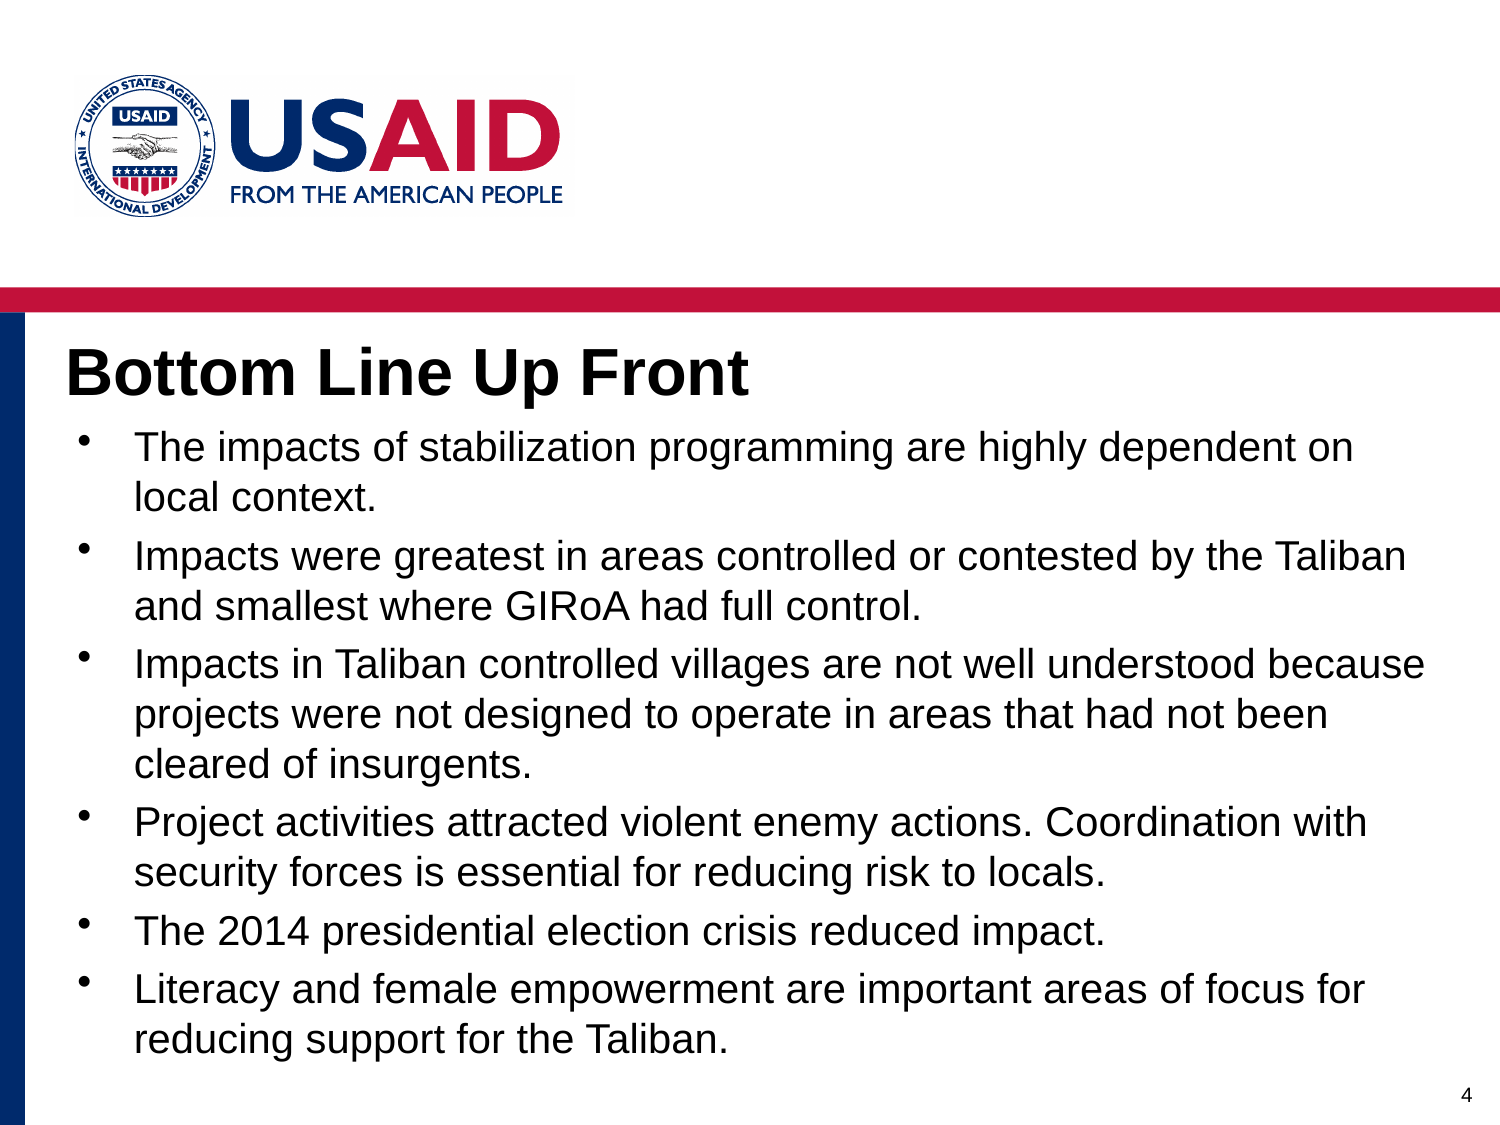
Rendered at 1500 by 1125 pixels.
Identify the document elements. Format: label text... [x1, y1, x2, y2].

slide_number 4 [1399, 1074, 1488, 1113]
list The impacts of stabilization programming are highly dependent on local context. Impacts were greatest in areas controlled or contested by the Taliban and smallest where GIRoA had full control. Impacts in Taliban controlled villages are not well understood because projects were not designed to operate in areas that had not been cleared of insurgents. Project activities attracted violent enemy actions. Coordination with security forces is essential for reducing risk to locals. The 2014 presidential election crisis reduced impact. Literacy and female empowerment are important areas of focus for reducing support for the Taliban. [62, 412, 1447, 1082]
title Bottom Line Up Front [50, 312, 1441, 425]
picture [74, 75, 575, 217]
